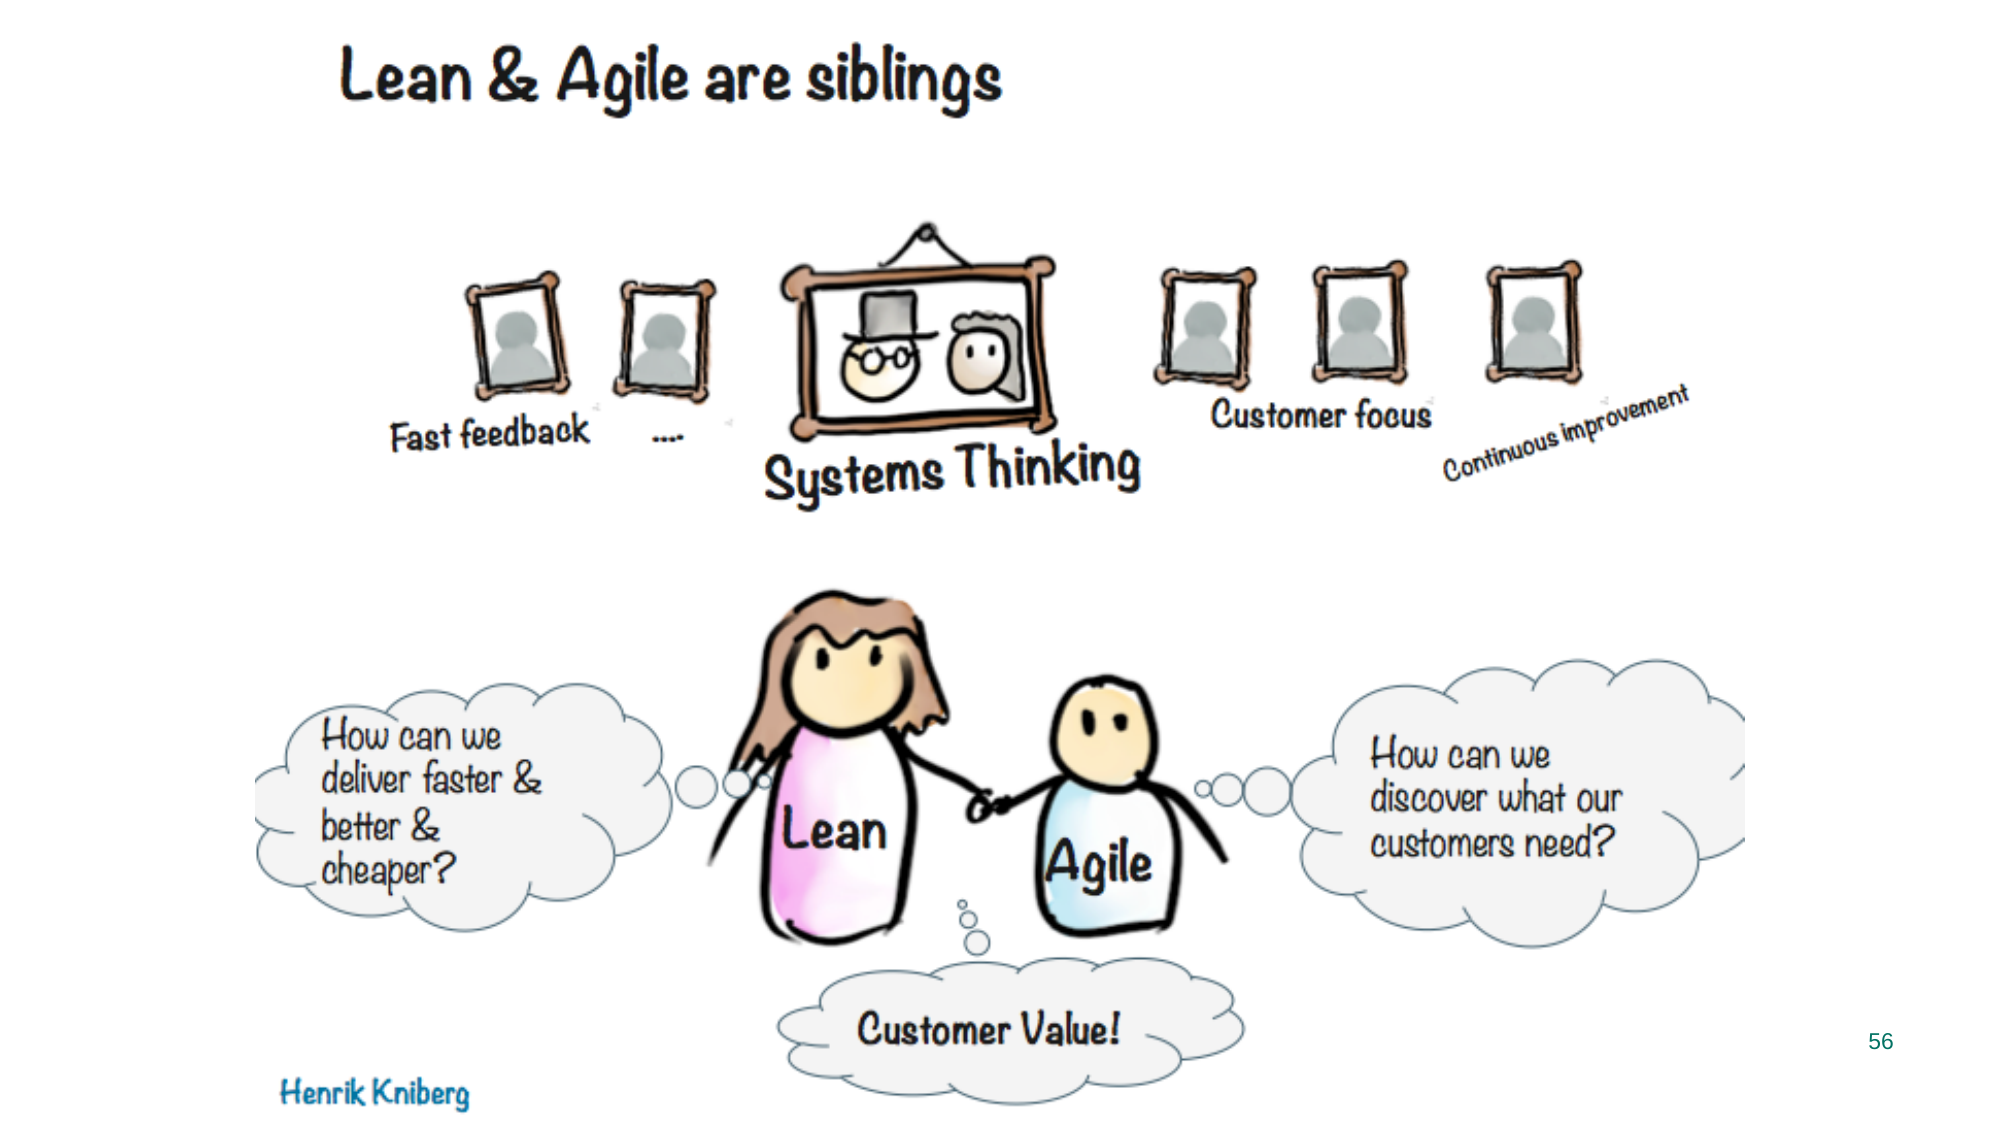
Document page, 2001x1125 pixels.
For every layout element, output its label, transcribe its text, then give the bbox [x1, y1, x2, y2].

slide_number 56 [1805, 1015, 1894, 1065]
picture [254, 0, 1746, 1125]
